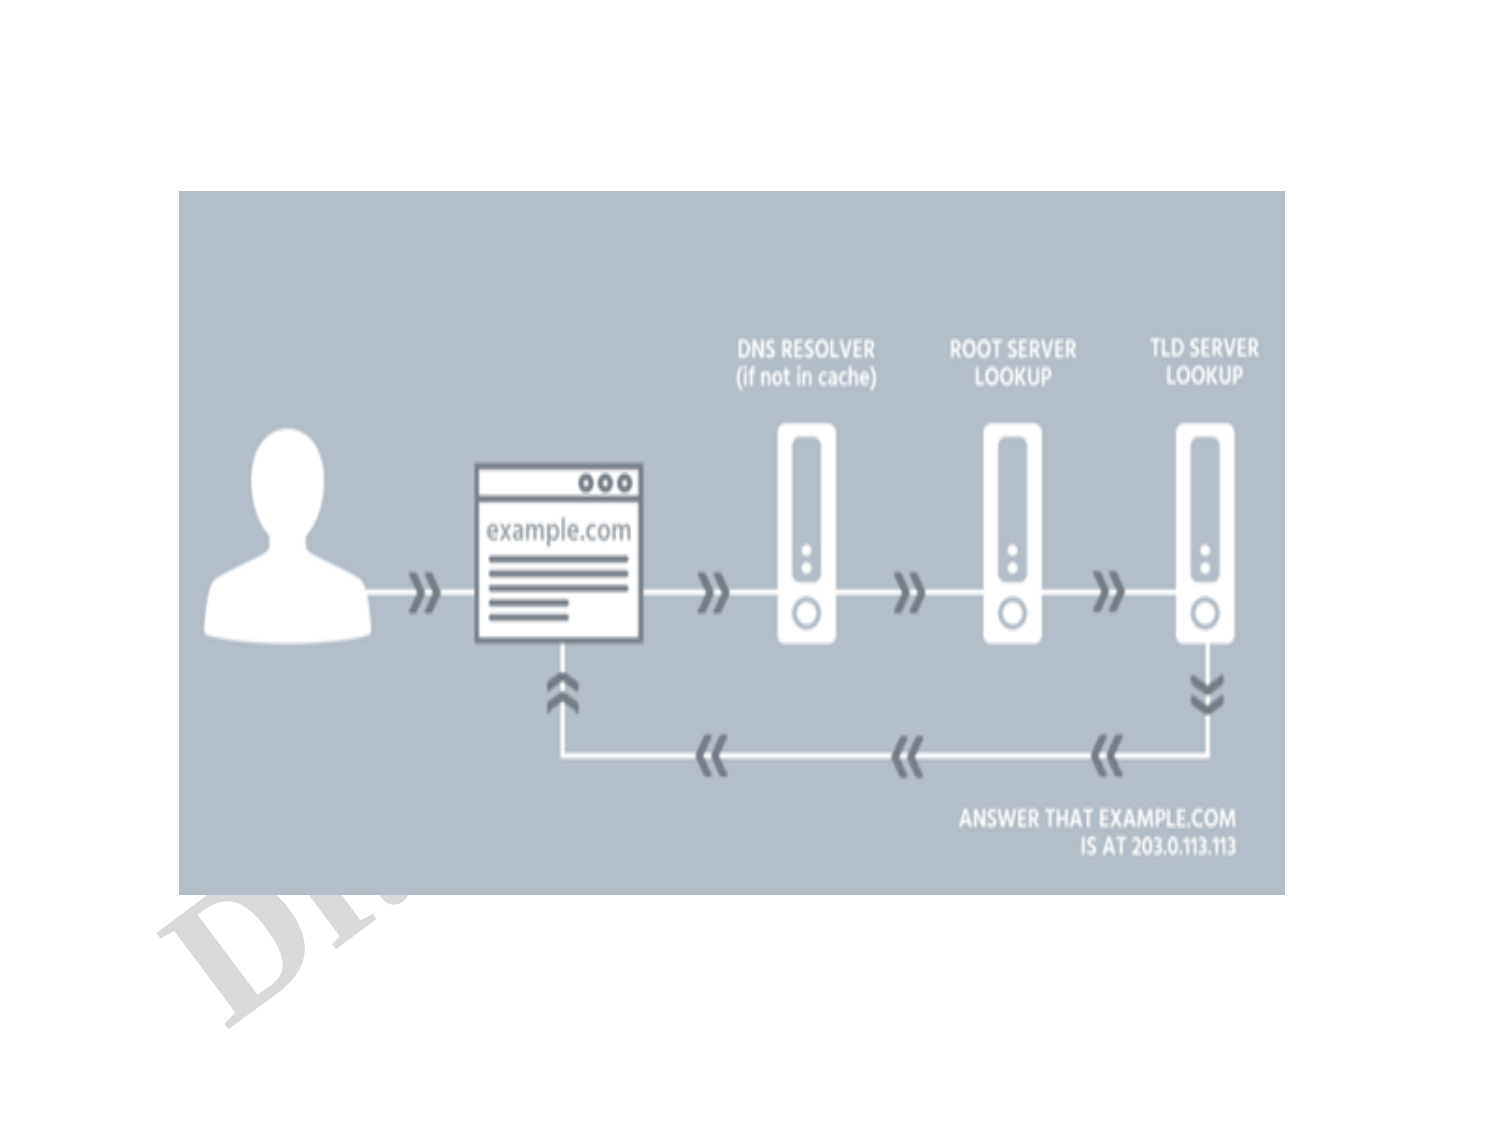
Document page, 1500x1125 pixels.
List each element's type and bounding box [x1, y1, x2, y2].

picture [179, 191, 1285, 895]
